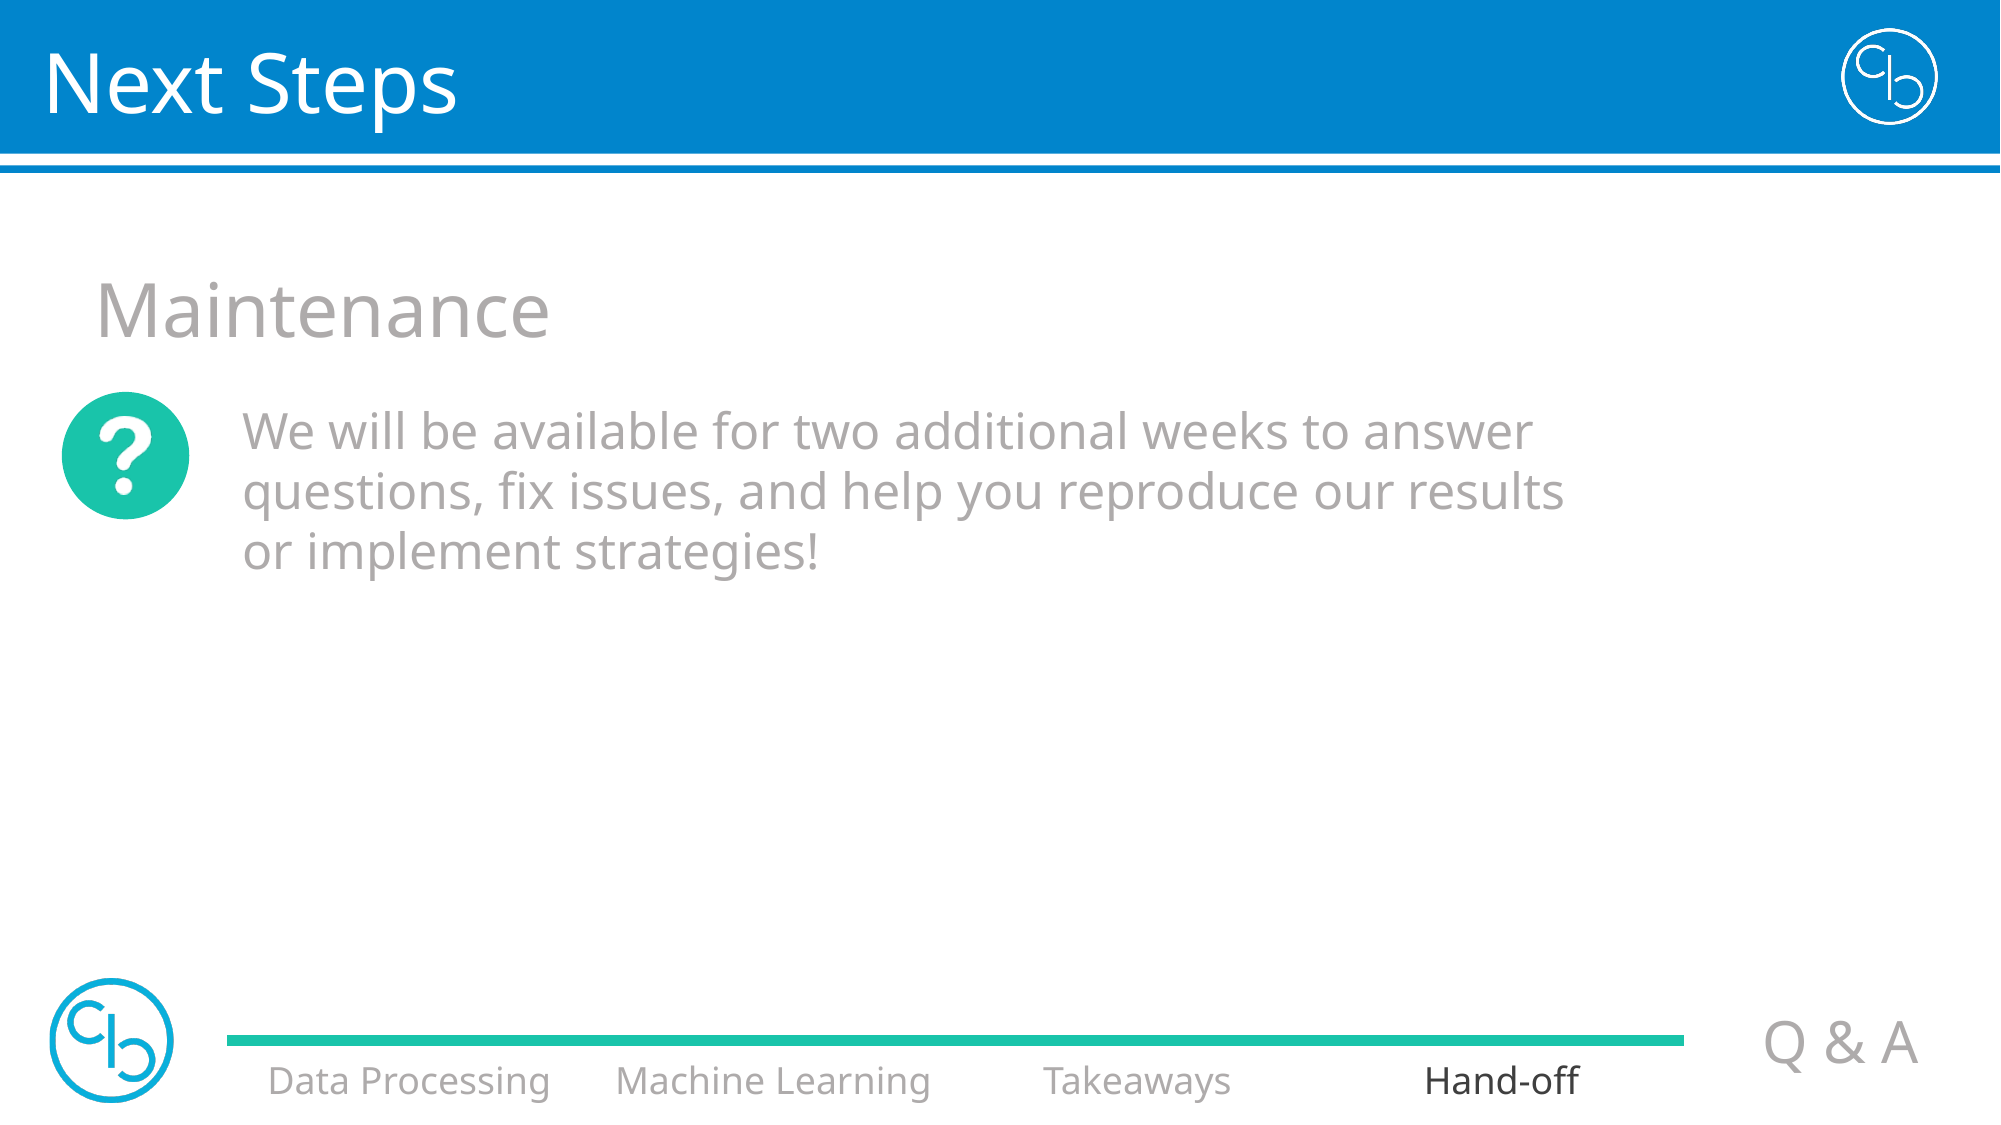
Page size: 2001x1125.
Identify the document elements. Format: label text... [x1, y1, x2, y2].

text_box Hand-off [1319, 1049, 1684, 1111]
text_box Machine Learning [591, 1050, 955, 1111]
text_box [61, 391, 190, 520]
text_box Data Processing [227, 1049, 591, 1111]
text_box We will be available for two additional weeks to answer questions, fix issues, and help you reproduce our results or implement strategies! [227, 391, 1587, 890]
picture [86, 416, 166, 496]
picture [1842, 29, 1937, 124]
picture [49, 1053, 98, 1103]
text_box [0, 0, 2000, 154]
text_box [0, 165, 2000, 173]
picture [123, 978, 178, 1103]
picture [56, 985, 166, 1096]
picture [49, 978, 99, 1029]
text_box Maintenance [79, 254, 1271, 361]
text_box Q & A [1658, 997, 2000, 1084]
text_box Next Steps [27, 23, 1561, 130]
text_box Takeaways [955, 1050, 1319, 1111]
